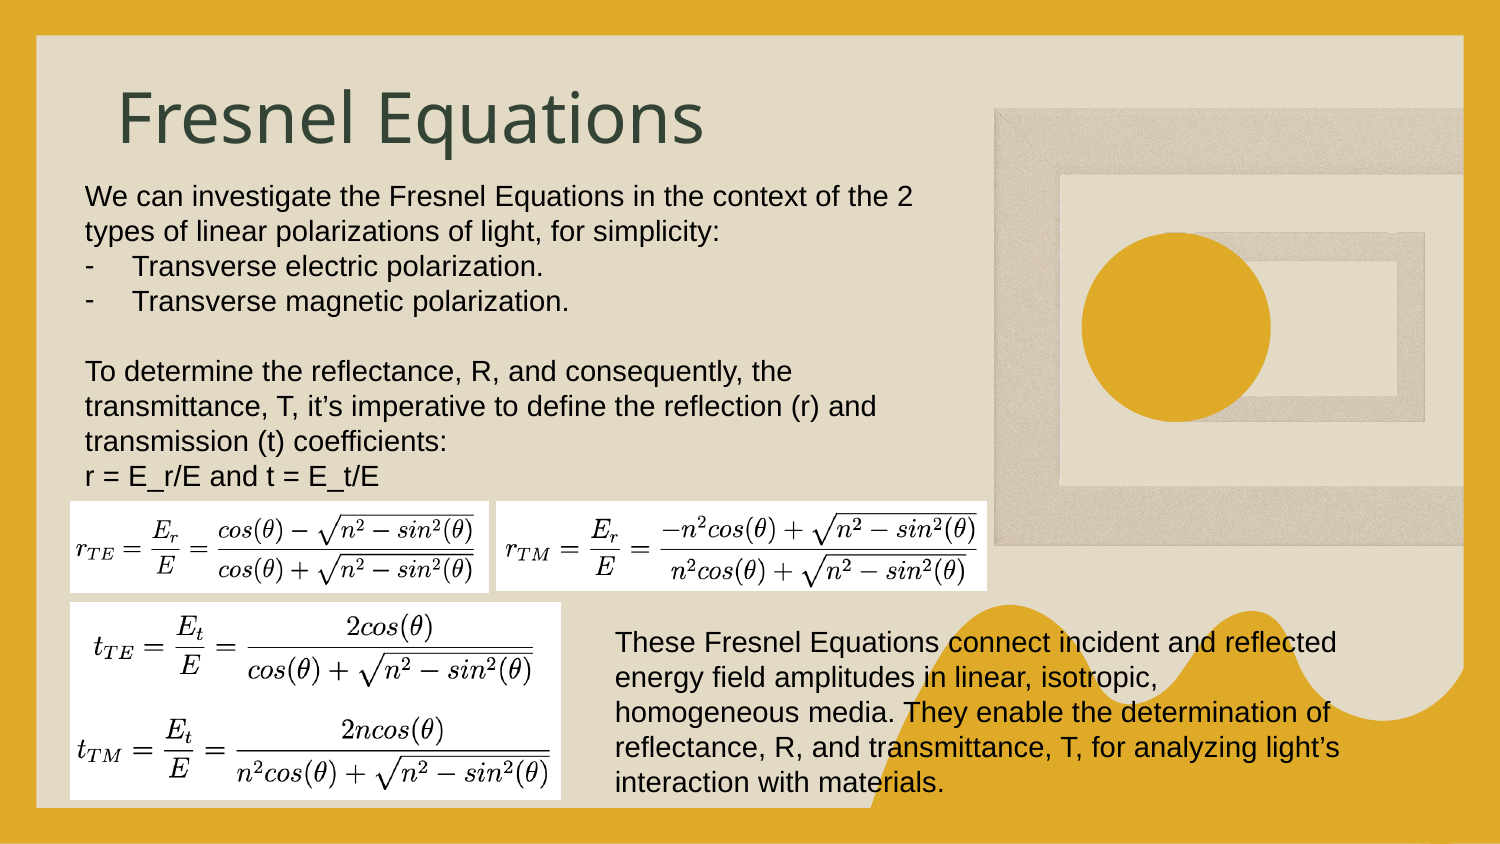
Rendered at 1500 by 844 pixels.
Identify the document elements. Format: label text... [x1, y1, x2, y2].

picture [993, 88, 1463, 546]
picture [69, 501, 489, 593]
picture [496, 501, 987, 592]
text_box These Fresnel Equations connect incident and reflected energy field amplitudes in linear, isotropic, homogeneous media. They enable the determination of reflectance, R, and transmittance, T, for analyzing light’s interaction with materials. [599, 615, 1358, 806]
text_box To determine the reflectance, R, and consequently, the transmittance, T, it’s imperative to define the reflection (r) and transmission (t) coefficients: r = E_r/E and t = E_t/E [70, 345, 972, 500]
title Fresnel Equations [47, 57, 775, 152]
text_box We can investigate the Fresnel Equations in the context of the 2 types of linear polarizations of light, for simplicity: Transverse electric polarization. Transverse magnetic polarization. [70, 170, 985, 325]
picture [69, 601, 561, 801]
